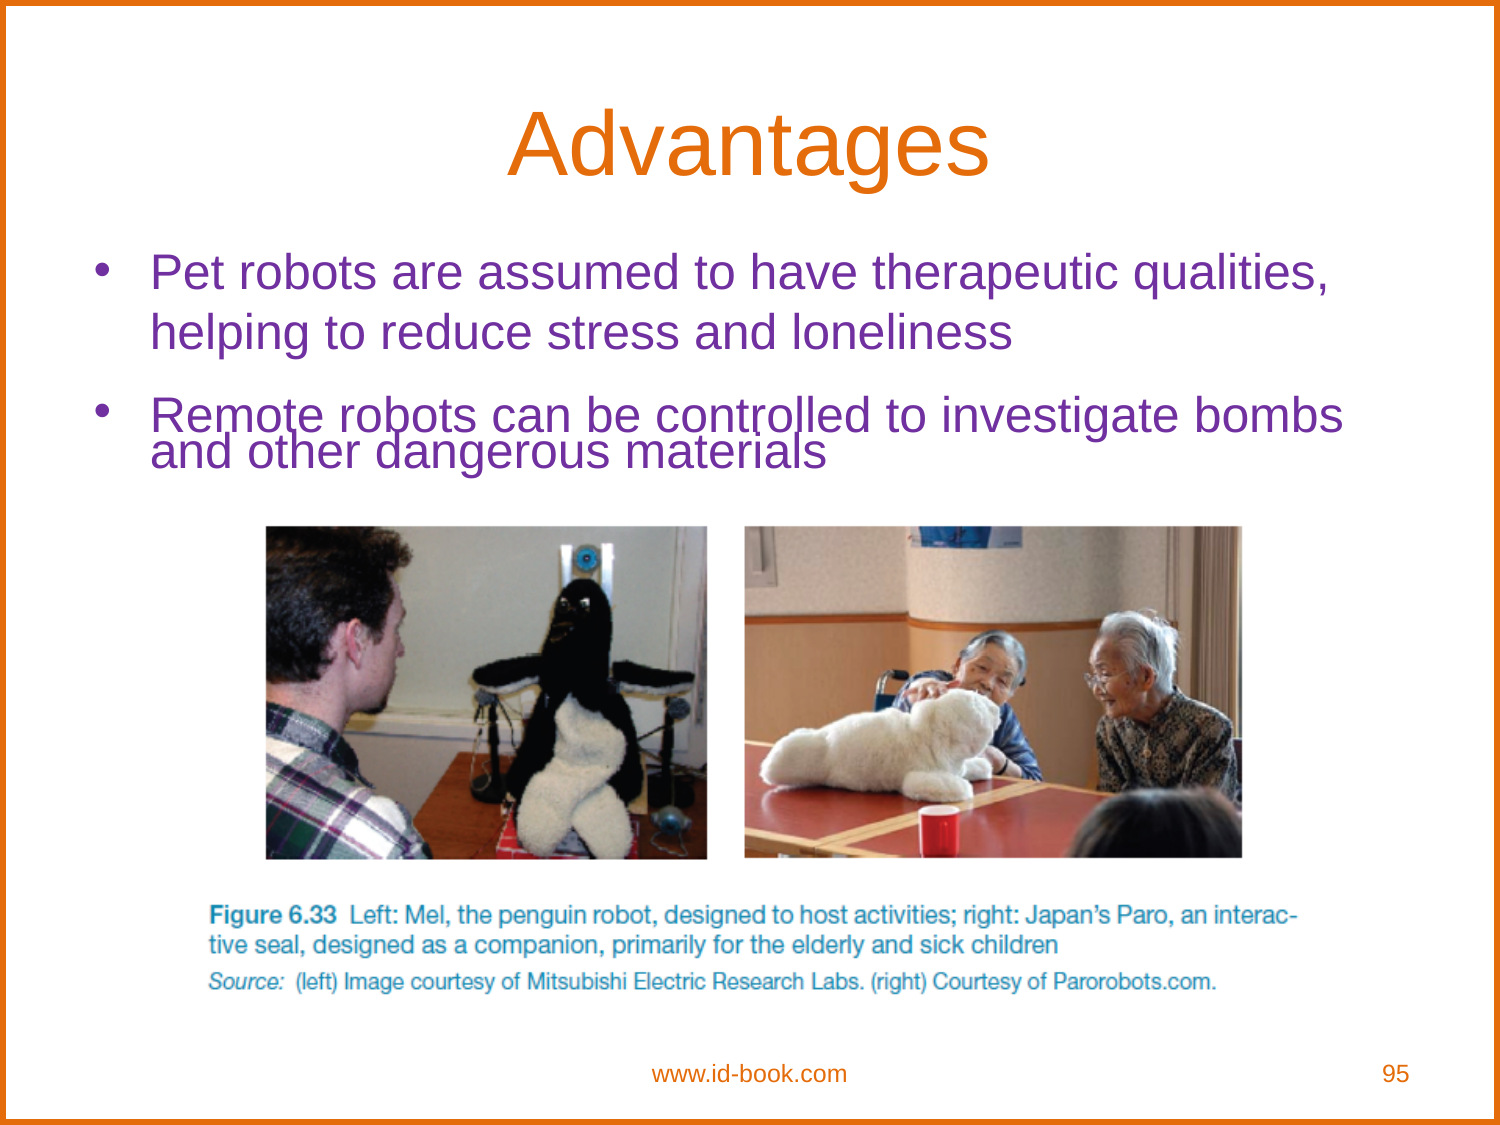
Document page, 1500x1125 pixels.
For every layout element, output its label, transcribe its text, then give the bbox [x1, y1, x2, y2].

picture [199, 503, 1308, 1010]
slide_number 95 [1074, 1042, 1425, 1103]
footer www.id-book.com [512, 1042, 988, 1103]
list Pet robots are assumed to have therapeutic qualities, helping to reduce stress and loneliness Remote robots can be controlled to investigate bombs and other dangerous materials [78, 231, 1429, 975]
title Advantages [75, 45, 1425, 233]
